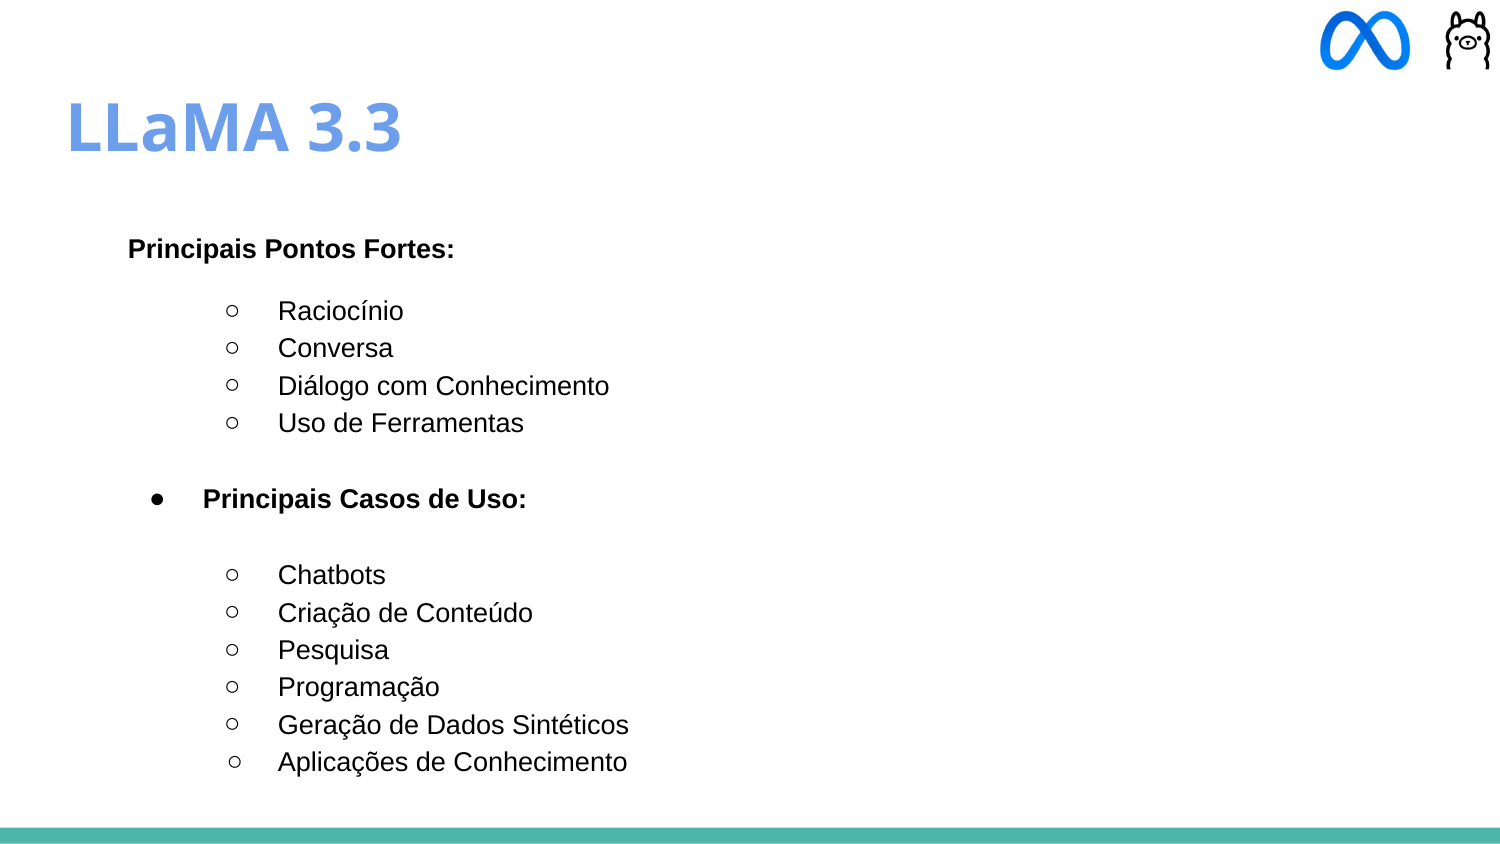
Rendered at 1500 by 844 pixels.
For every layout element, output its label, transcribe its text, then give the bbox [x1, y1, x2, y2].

text_box Principais Pontos Fortes: Raciocínio Conversa Diálogo com Conhecimento Uso de Ferramentas Principais Casos de Uso: Chatbots Criação de Conteúdo Pesquisa Programação Geração de Dados Sintéticos Aplicações de Conhecimento [125, 229, 633, 777]
title LLaMA 3.3 [11, 8, 1056, 227]
picture [1319, 6, 1492, 74]
